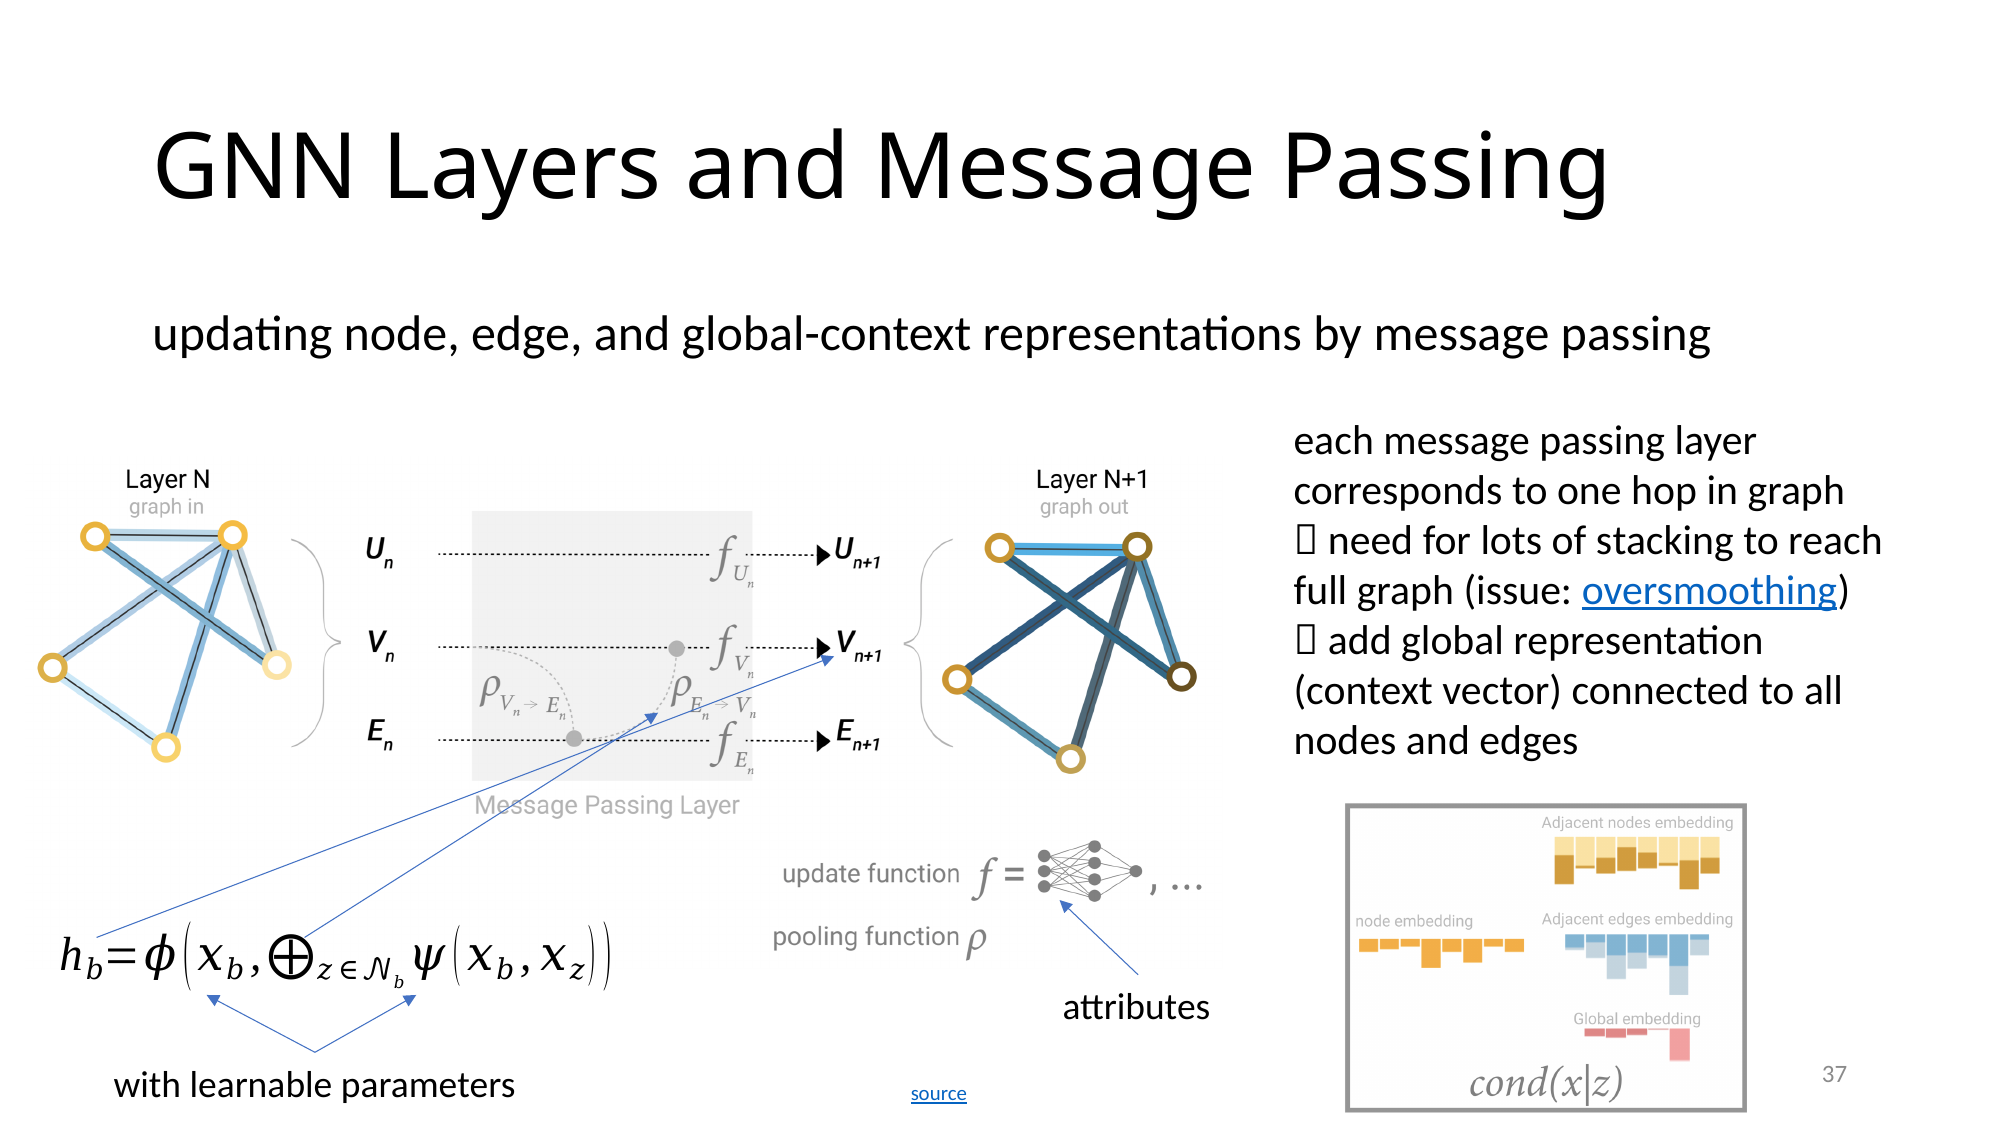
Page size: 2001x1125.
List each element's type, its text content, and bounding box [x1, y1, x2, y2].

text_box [206, 994, 314, 1053]
title GNN Layers and Message Passing [137, 59, 1863, 278]
slide_number 37 [1747, 1042, 1863, 1103]
text_box source [895, 1072, 982, 1113]
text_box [1059, 900, 1139, 975]
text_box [314, 994, 417, 1053]
text_box with learnable parameters [98, 1052, 531, 1112]
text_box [96, 656, 835, 938]
picture [25, 456, 1223, 970]
picture [1344, 802, 1747, 1113]
list updating node, edge, and global-context representations by message passing [137, 299, 1863, 1014]
text_box attributes [1047, 974, 1229, 1035]
